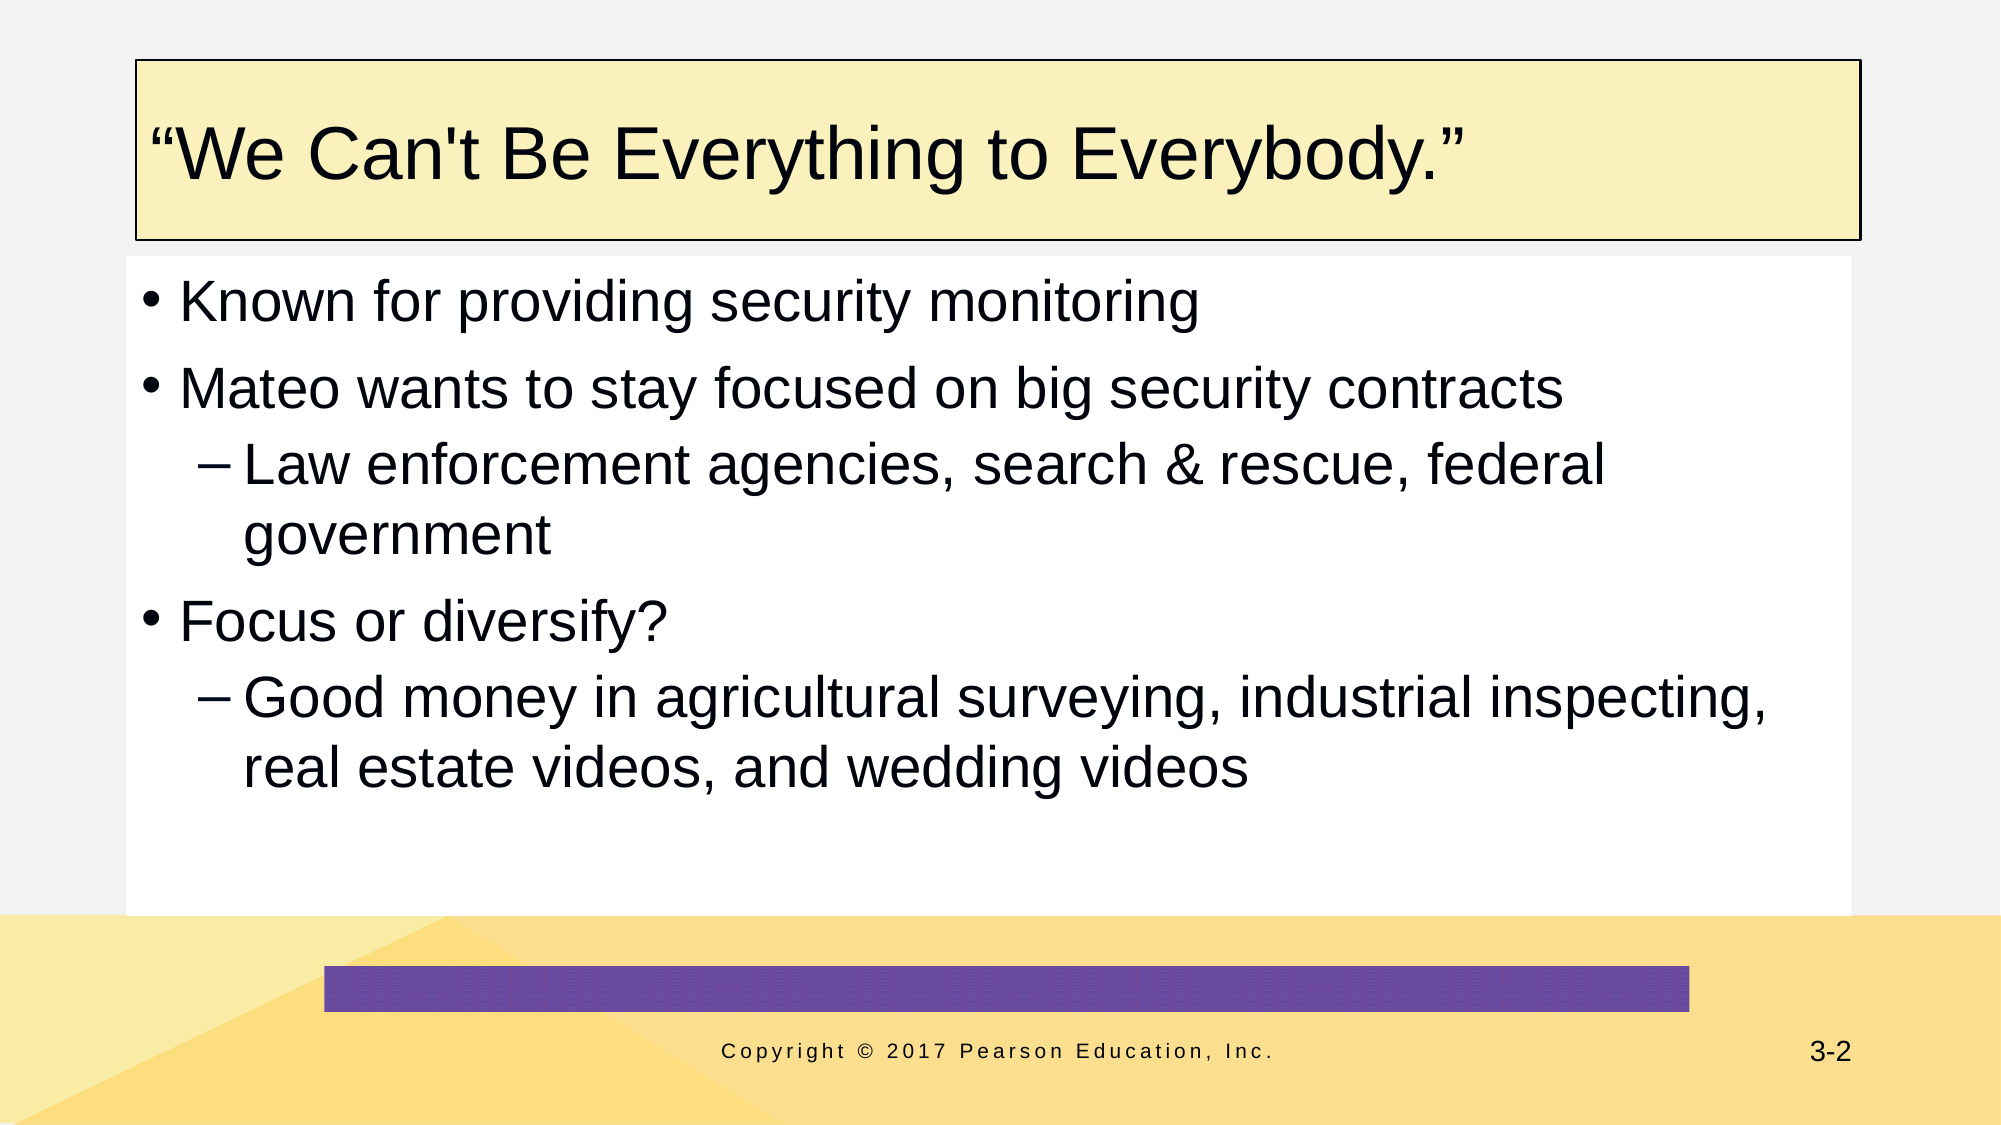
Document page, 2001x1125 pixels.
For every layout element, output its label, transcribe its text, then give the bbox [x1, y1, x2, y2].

list Known for providing security monitoring Mateo wants to stay focused on big security contracts Law enforcement agencies, search & rescue, federal government Focus or diversify? Good money in agricultural surveying, industrial inspecting, real estate videos, and wedding videos [126, 255, 1852, 916]
footer Copyright © 2017 Pearson Education, Inc. [326, 1025, 1677, 1075]
title “We Can't Be Everything to Everybody.” [135, 59, 1862, 241]
